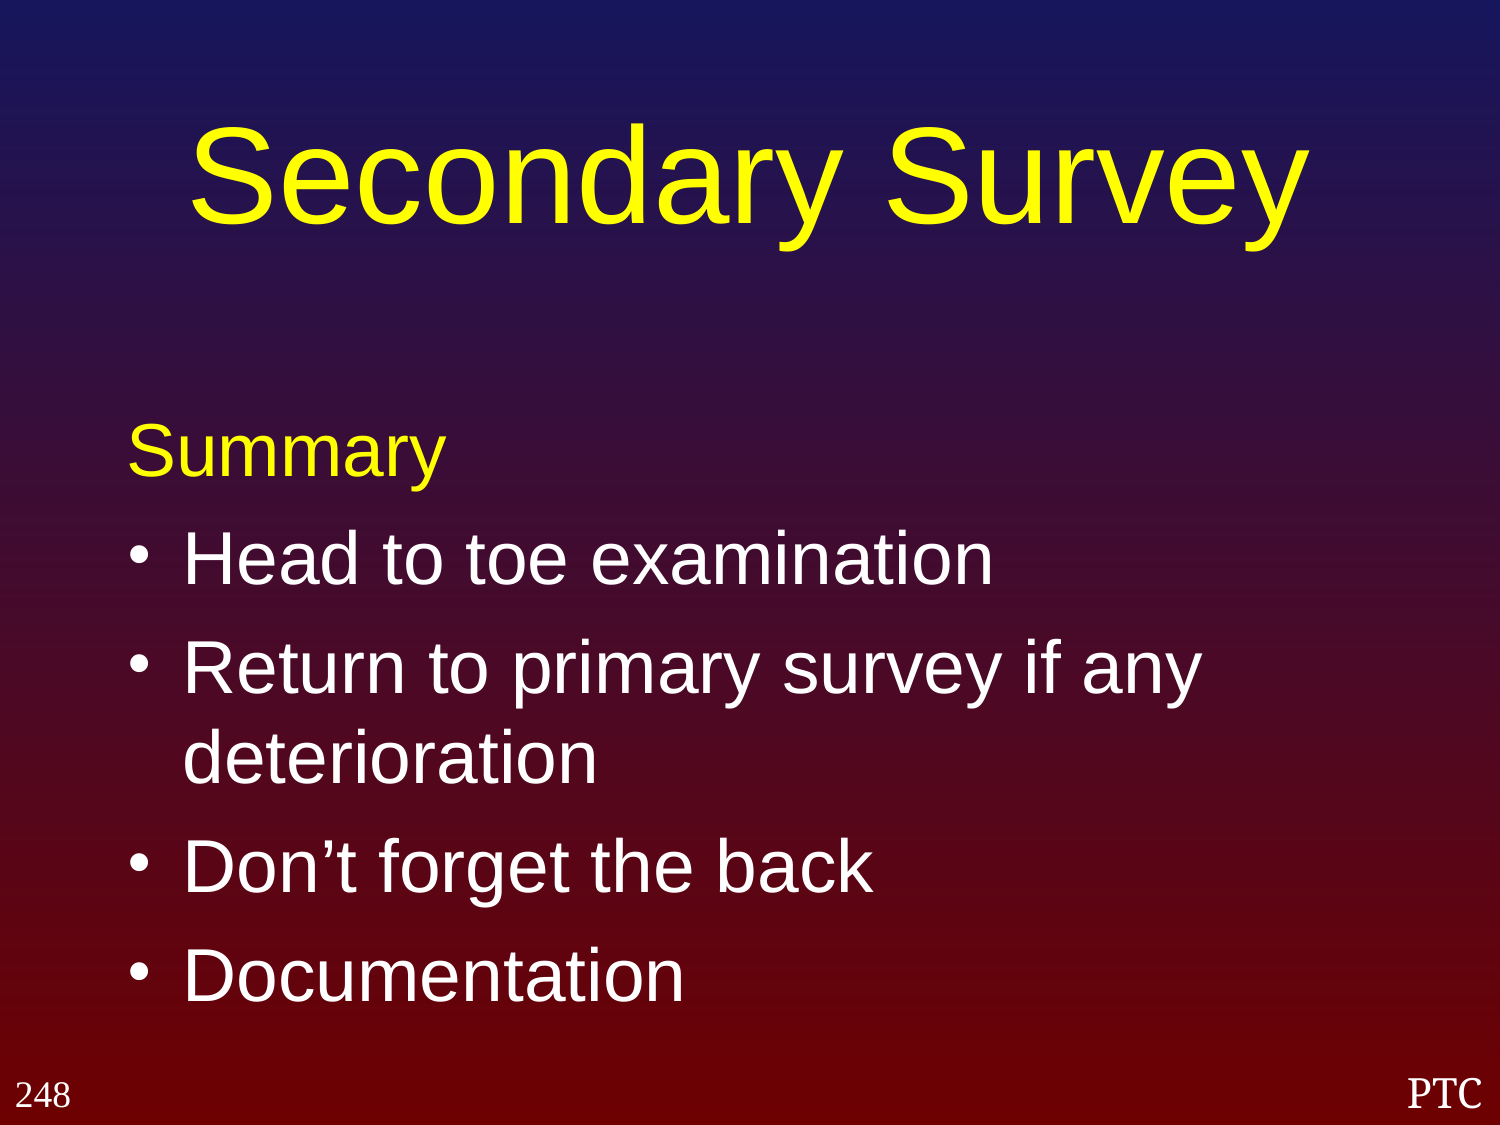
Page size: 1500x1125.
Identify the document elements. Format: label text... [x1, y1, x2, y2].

text_box Secondary Survey [111, 75, 1387, 263]
text_box 248 [0, 1061, 86, 1123]
text_box Summary Head to toe examination Return to primary survey if any deterioration Don’t forget the back Documentation [111, 393, 1388, 1000]
